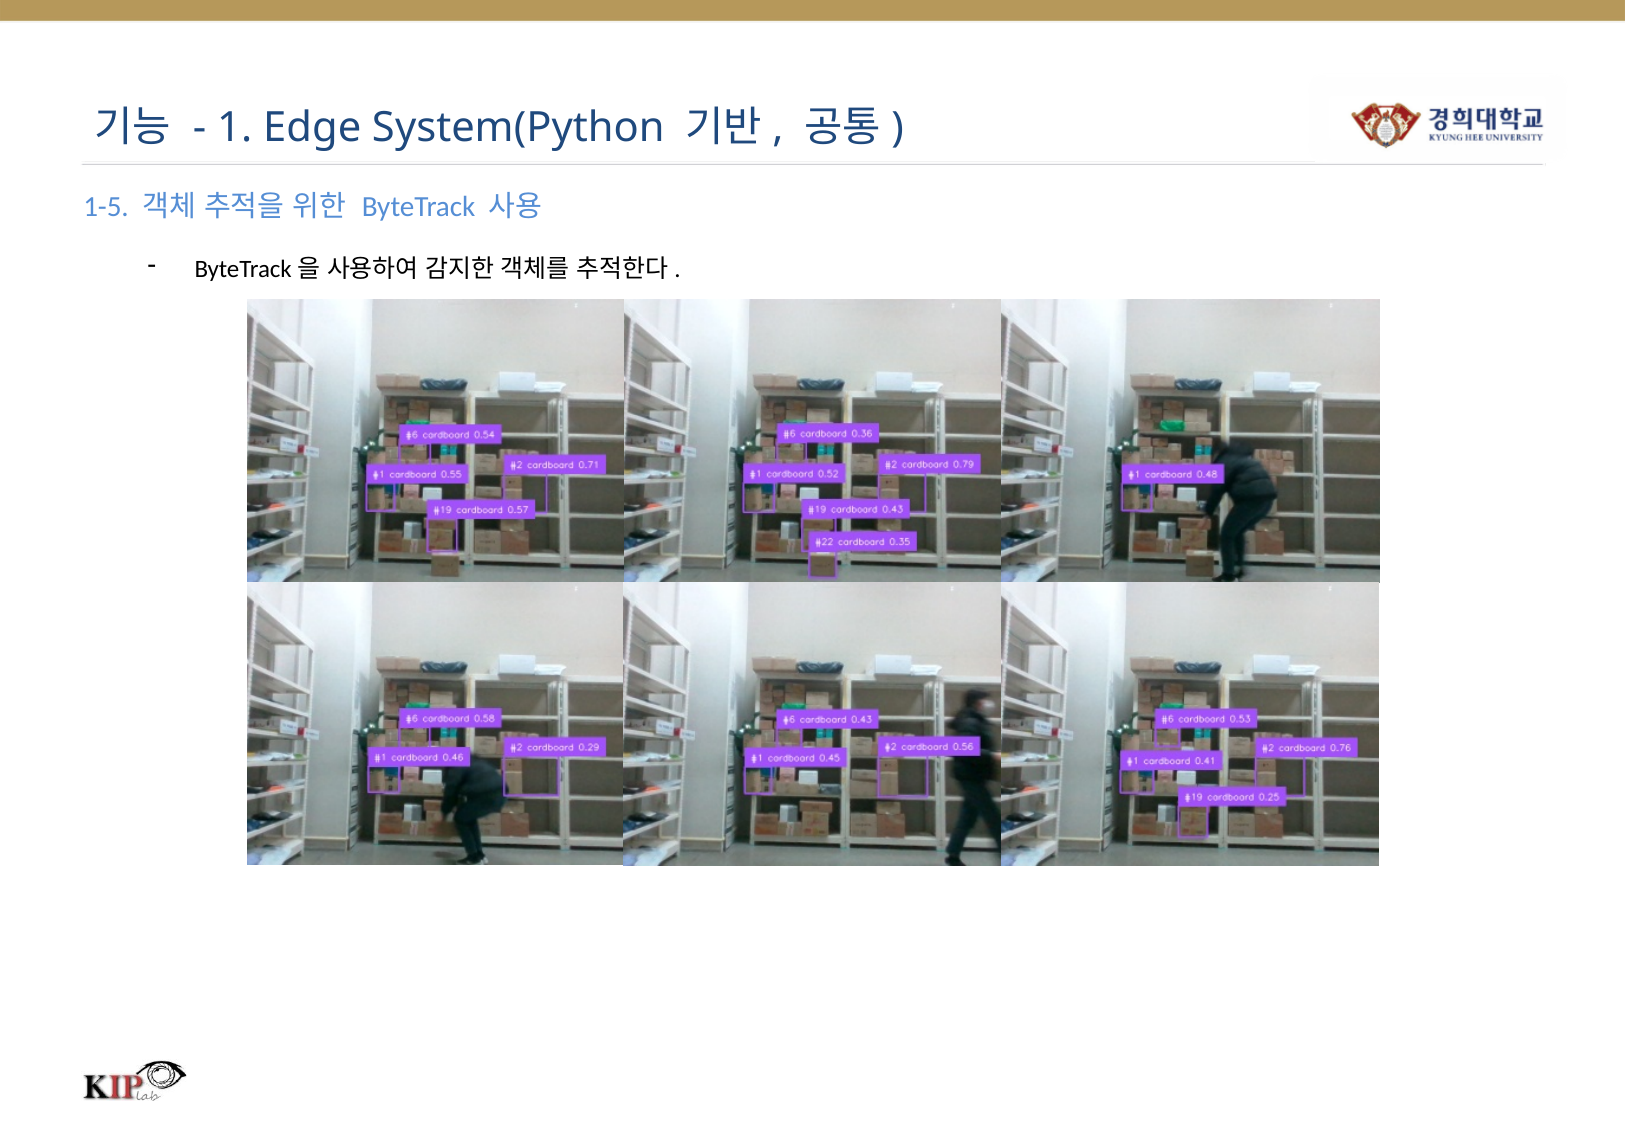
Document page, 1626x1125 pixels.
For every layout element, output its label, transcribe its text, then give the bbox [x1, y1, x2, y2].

list 1-5. 객체 추적을 위한 ByteTrack 사용 ByteTrack을 사용하여 감지한 객체를 추적한다. [81, 187, 789, 283]
picture [0, 0, 1625, 1125]
title 기능 - 1. Edge System(Python 기반, 공통) [94, 100, 1531, 151]
